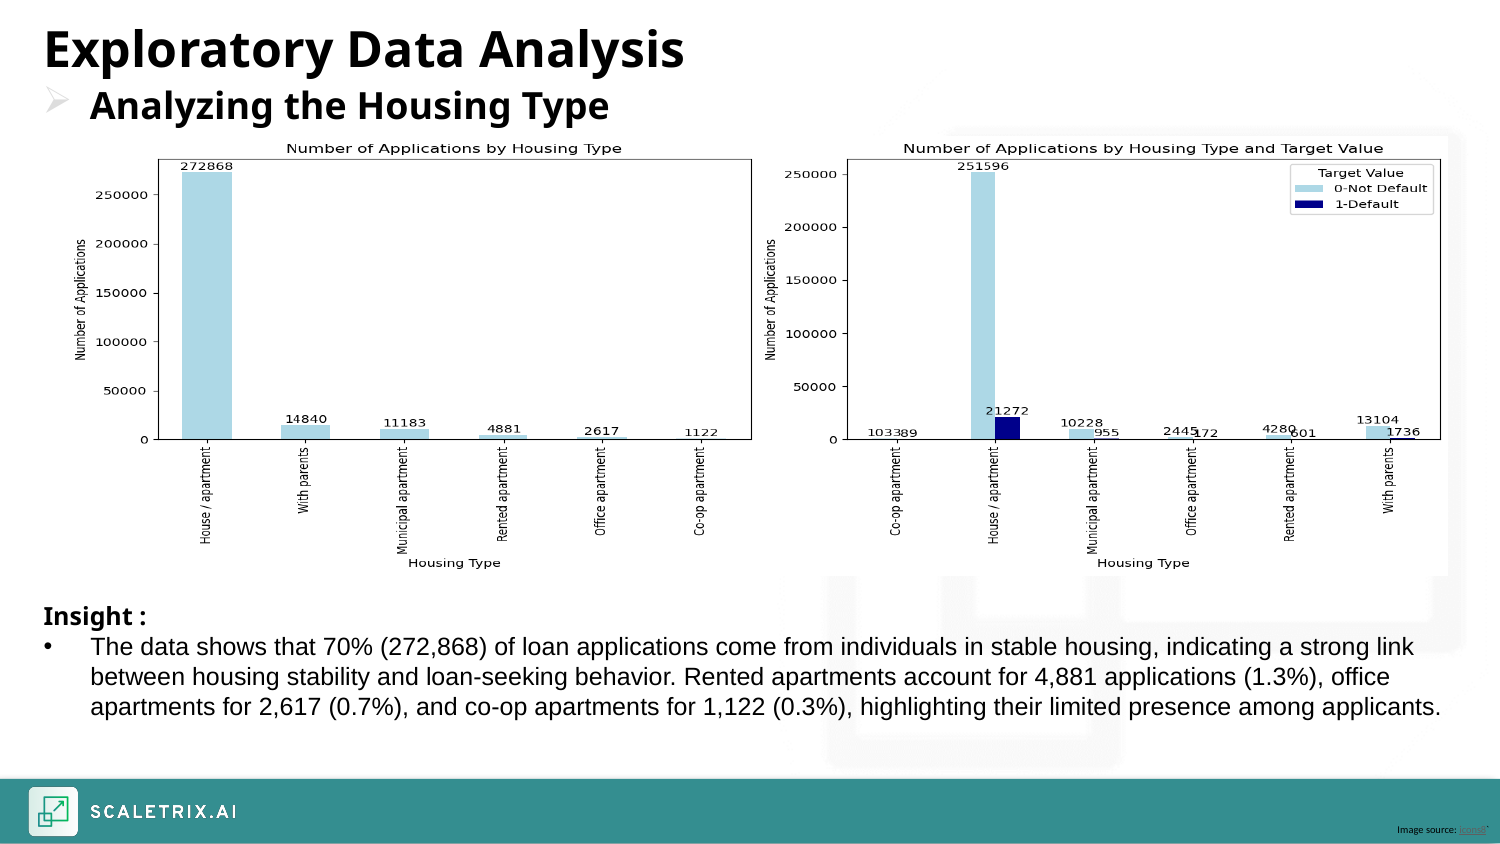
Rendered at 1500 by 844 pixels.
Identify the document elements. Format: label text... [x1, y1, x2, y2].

title Exploratory Data Analysis [28, 0, 1342, 94]
text_box Image source: icons8` [1397, 823, 1498, 836]
text_box Insight : The data shows that 70% (272,868) of loan applications come from individuals in stable housing, indicating a strong link between housing stability and loan-seeking behavior. Rented apartments account for 4,881 applications (1.3%), office apartments for 2,617 (0.7%), and co-op apartments for 1,122 (0.3%), highlighting their limited presence among applicants. [28, 593, 1500, 758]
picture [0, 783, 266, 844]
text_box Analyzing the Housing Type [27, 48, 884, 161]
picture [65, 135, 1448, 577]
